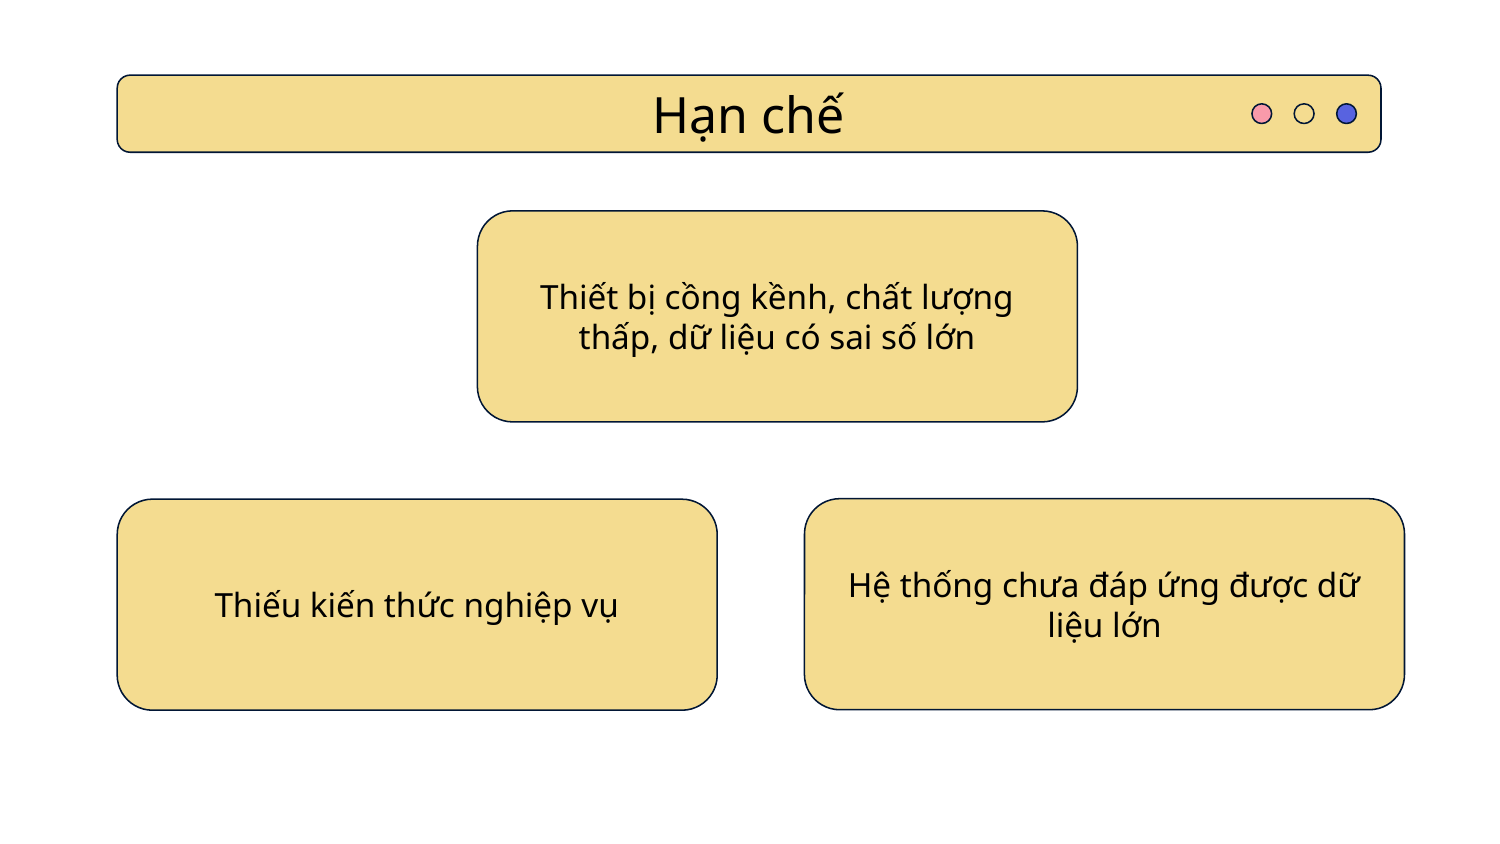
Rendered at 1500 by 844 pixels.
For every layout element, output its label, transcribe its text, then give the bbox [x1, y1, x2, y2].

text_box Thiết bị cồng kềnh, chất lượng thấp, dữ liệu có sai số lớn [477, 210, 1078, 422]
text_box Hạn chế [117, 75, 1382, 153]
text_box Thiếu kiến thức nghiệp vụ [117, 499, 718, 711]
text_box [1251, 103, 1357, 124]
text_box Hệ thống chưa đáp ứng được dữ liệu lớn [804, 498, 1405, 710]
